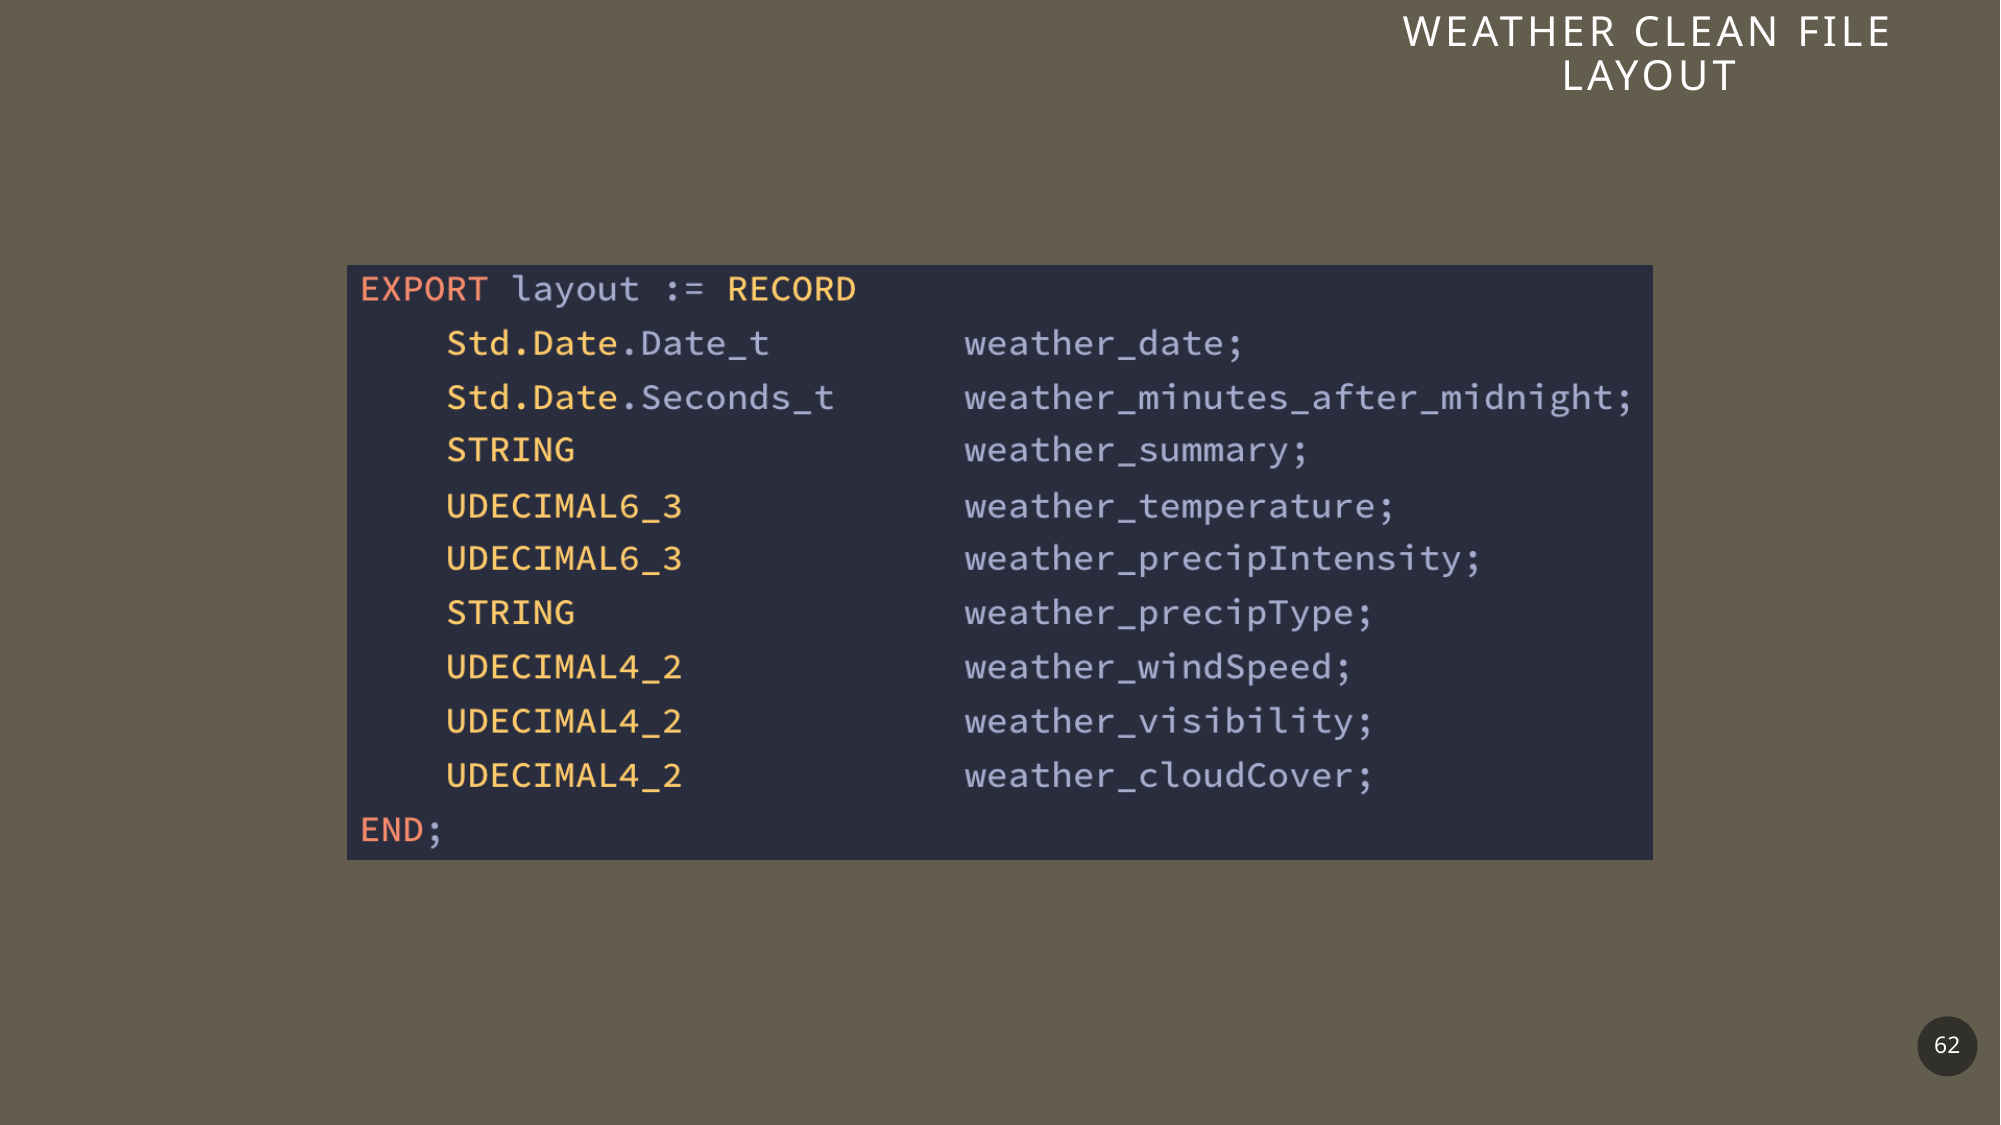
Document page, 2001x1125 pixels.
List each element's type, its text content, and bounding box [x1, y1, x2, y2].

slide_number 62 [1917, 1016, 1978, 1077]
picture [347, 265, 1653, 860]
text_box WEATHER CLEAN file layout [1324, 3, 1973, 108]
